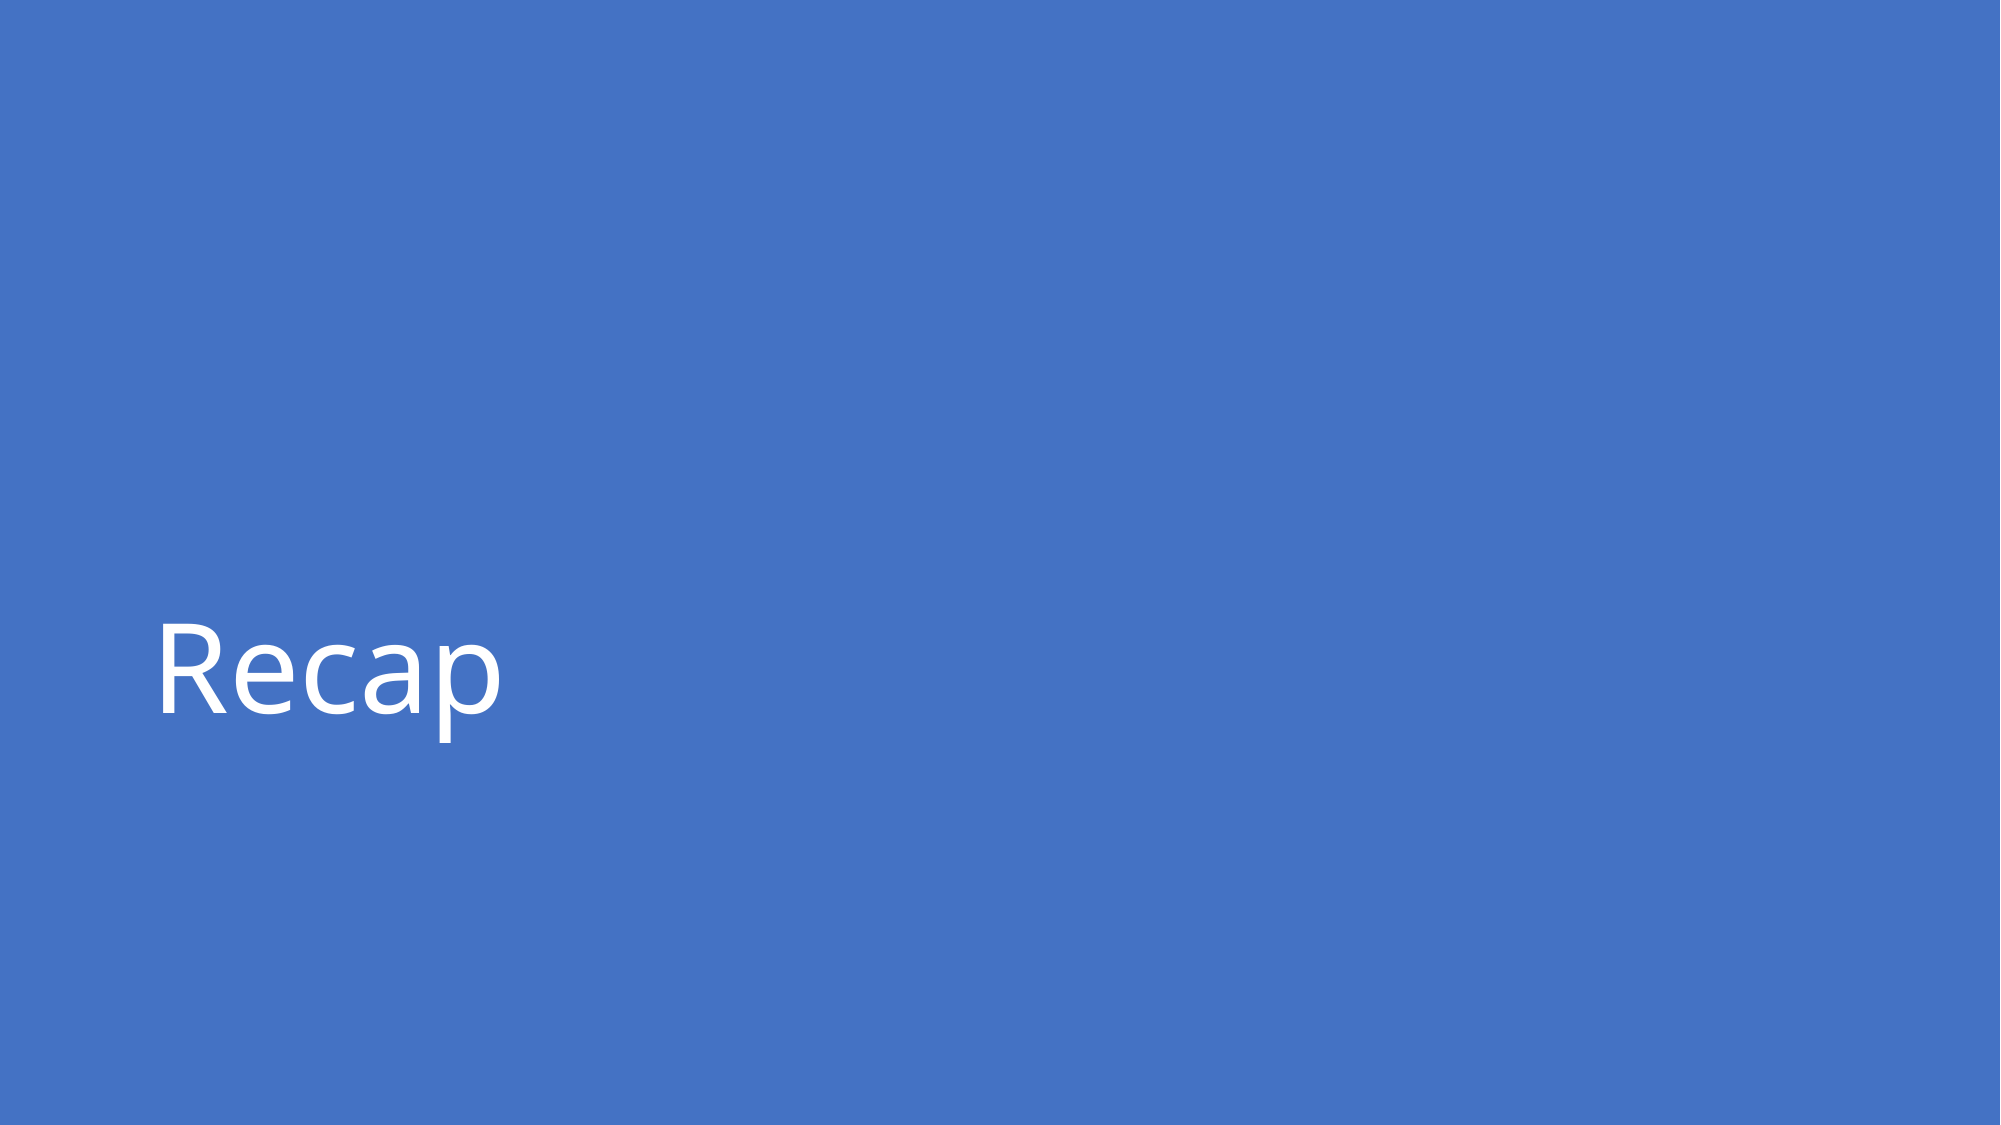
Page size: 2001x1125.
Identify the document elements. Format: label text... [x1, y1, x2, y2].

title Recap [136, 280, 1862, 749]
